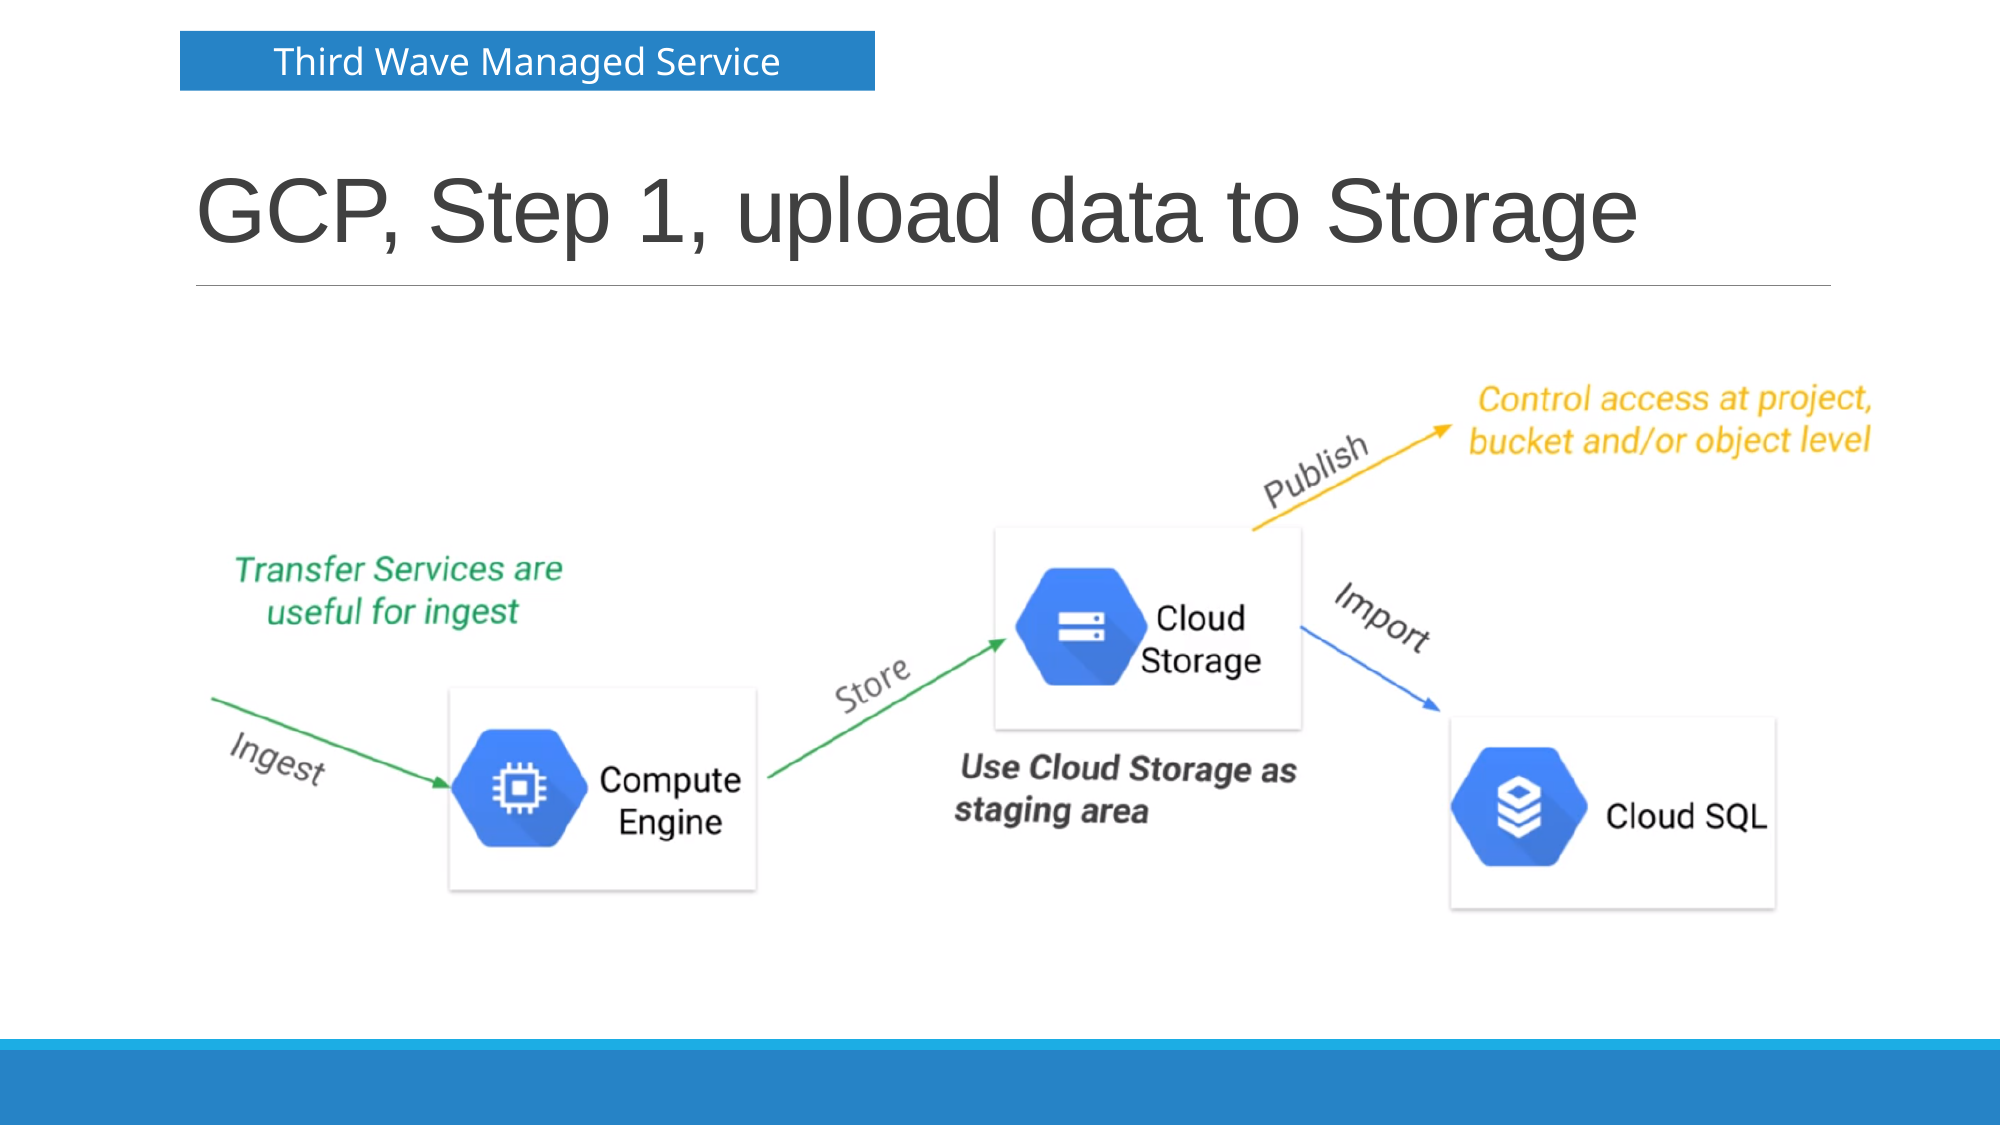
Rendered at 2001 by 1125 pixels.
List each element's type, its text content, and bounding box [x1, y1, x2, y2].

text_box Third Wave Managed Service [180, 30, 875, 91]
picture [179, 302, 1931, 962]
title GCP, Step 1, upload data to Storage [180, 30, 2000, 269]
